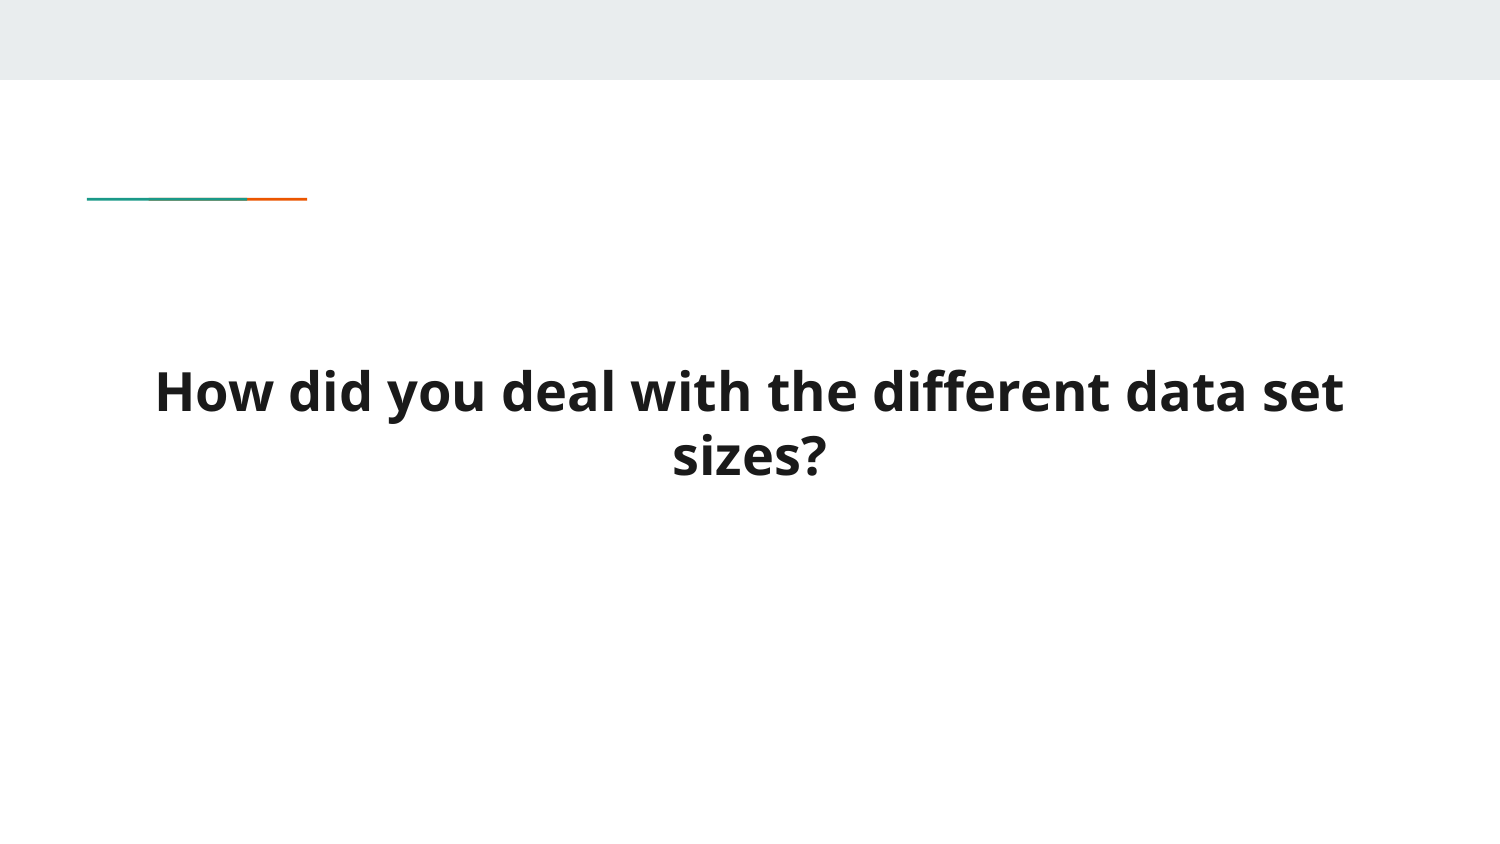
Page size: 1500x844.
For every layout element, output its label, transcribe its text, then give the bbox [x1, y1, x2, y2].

title How did you deal with the different data set sizes? [119, 341, 1381, 502]
